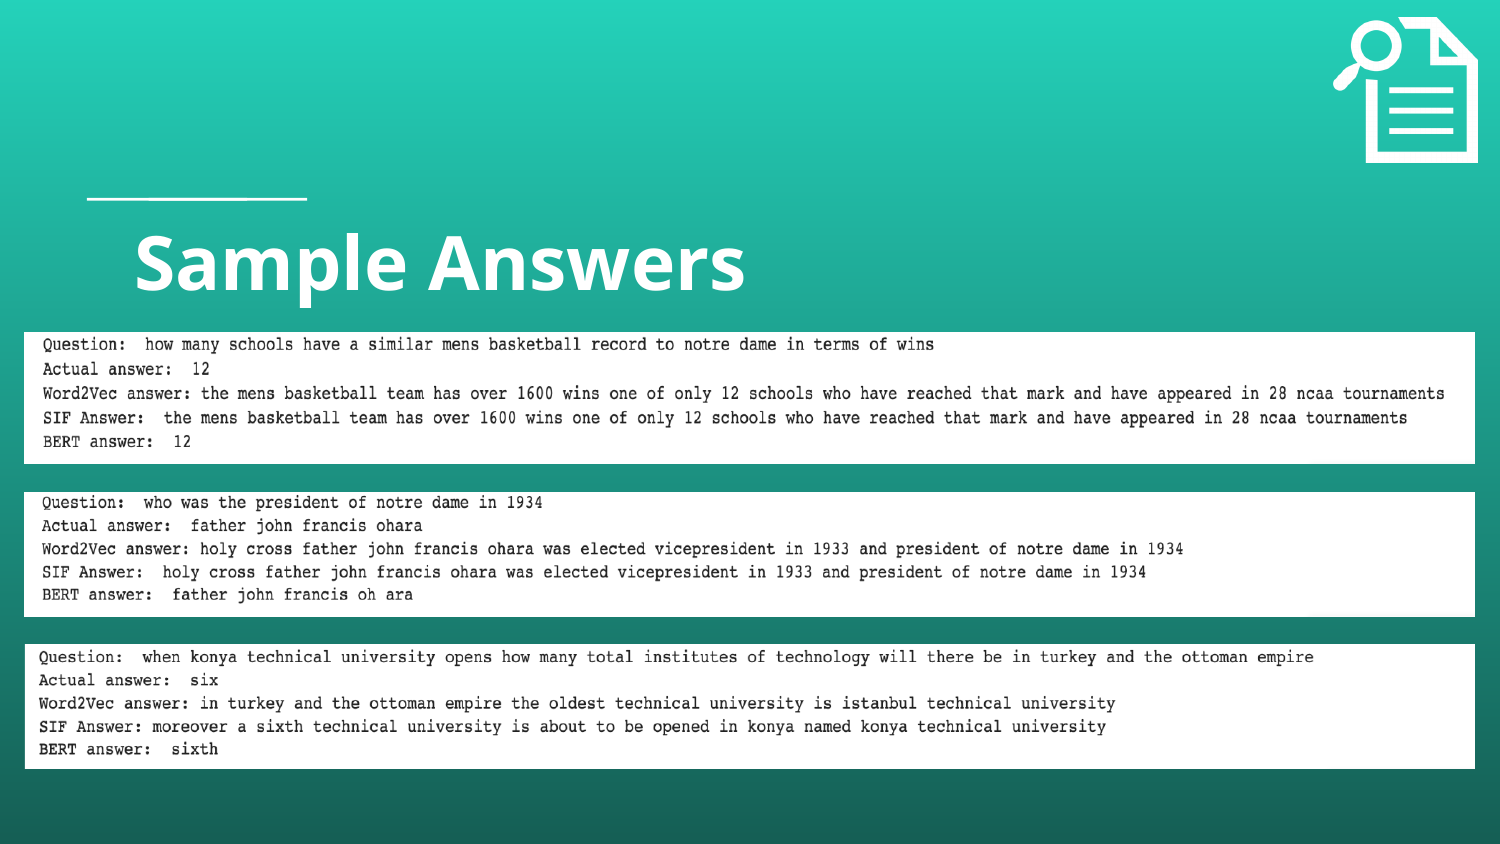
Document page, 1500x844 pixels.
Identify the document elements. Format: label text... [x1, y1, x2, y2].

picture [1332, 17, 1478, 163]
picture [24, 644, 1476, 770]
picture [24, 492, 1476, 617]
title Sample Answers [119, 195, 876, 331]
picture [24, 332, 1476, 465]
